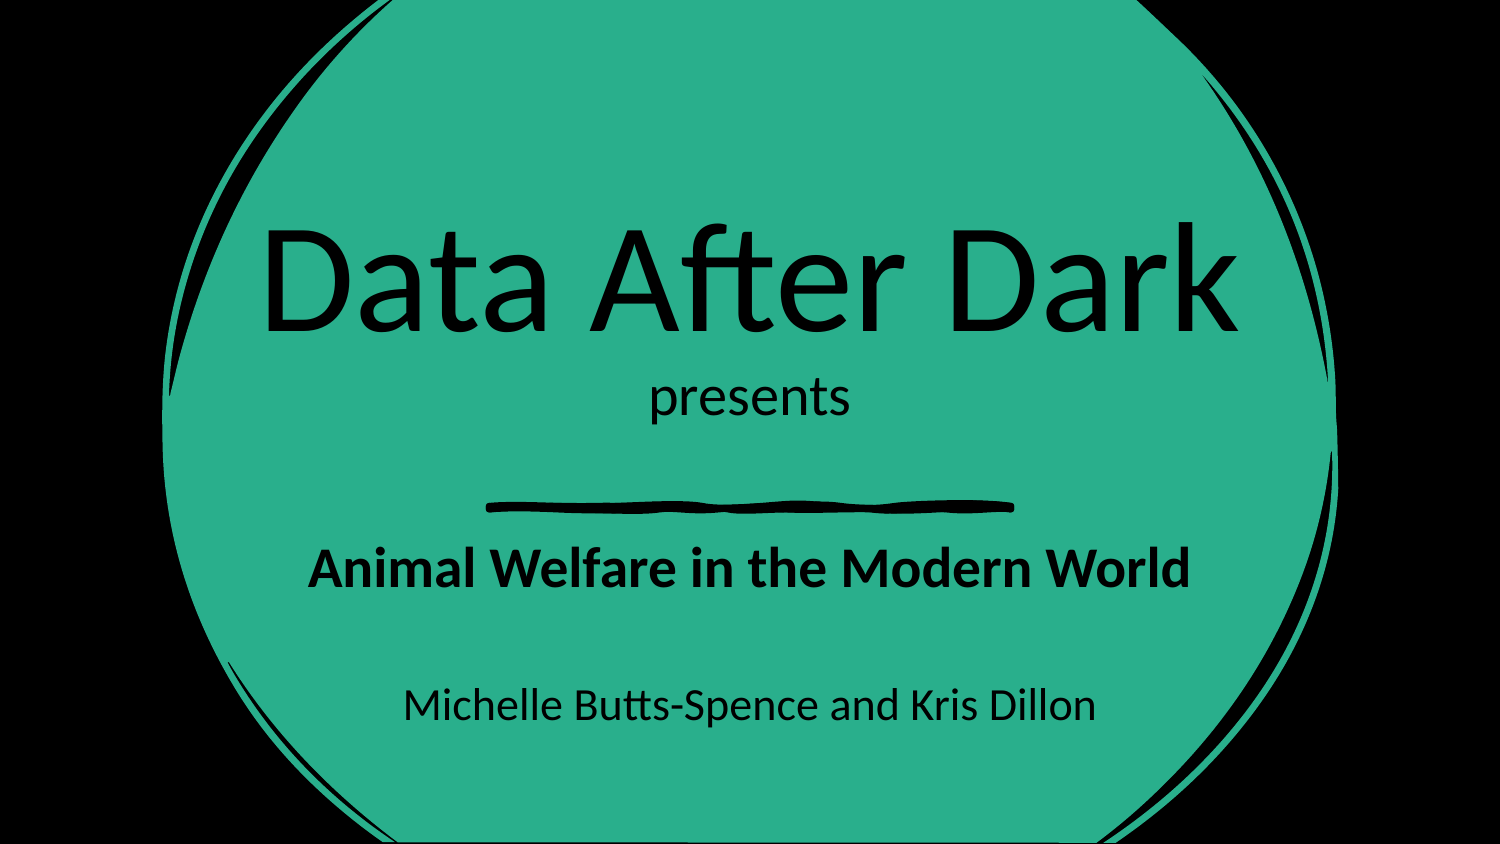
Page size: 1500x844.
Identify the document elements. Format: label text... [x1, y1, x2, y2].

subtitle Animal Welfare in the Modern World Michelle Butts-Spence and Kris Dillon [187, 532, 1313, 737]
title Data After Dark presents [187, 139, 1313, 434]
